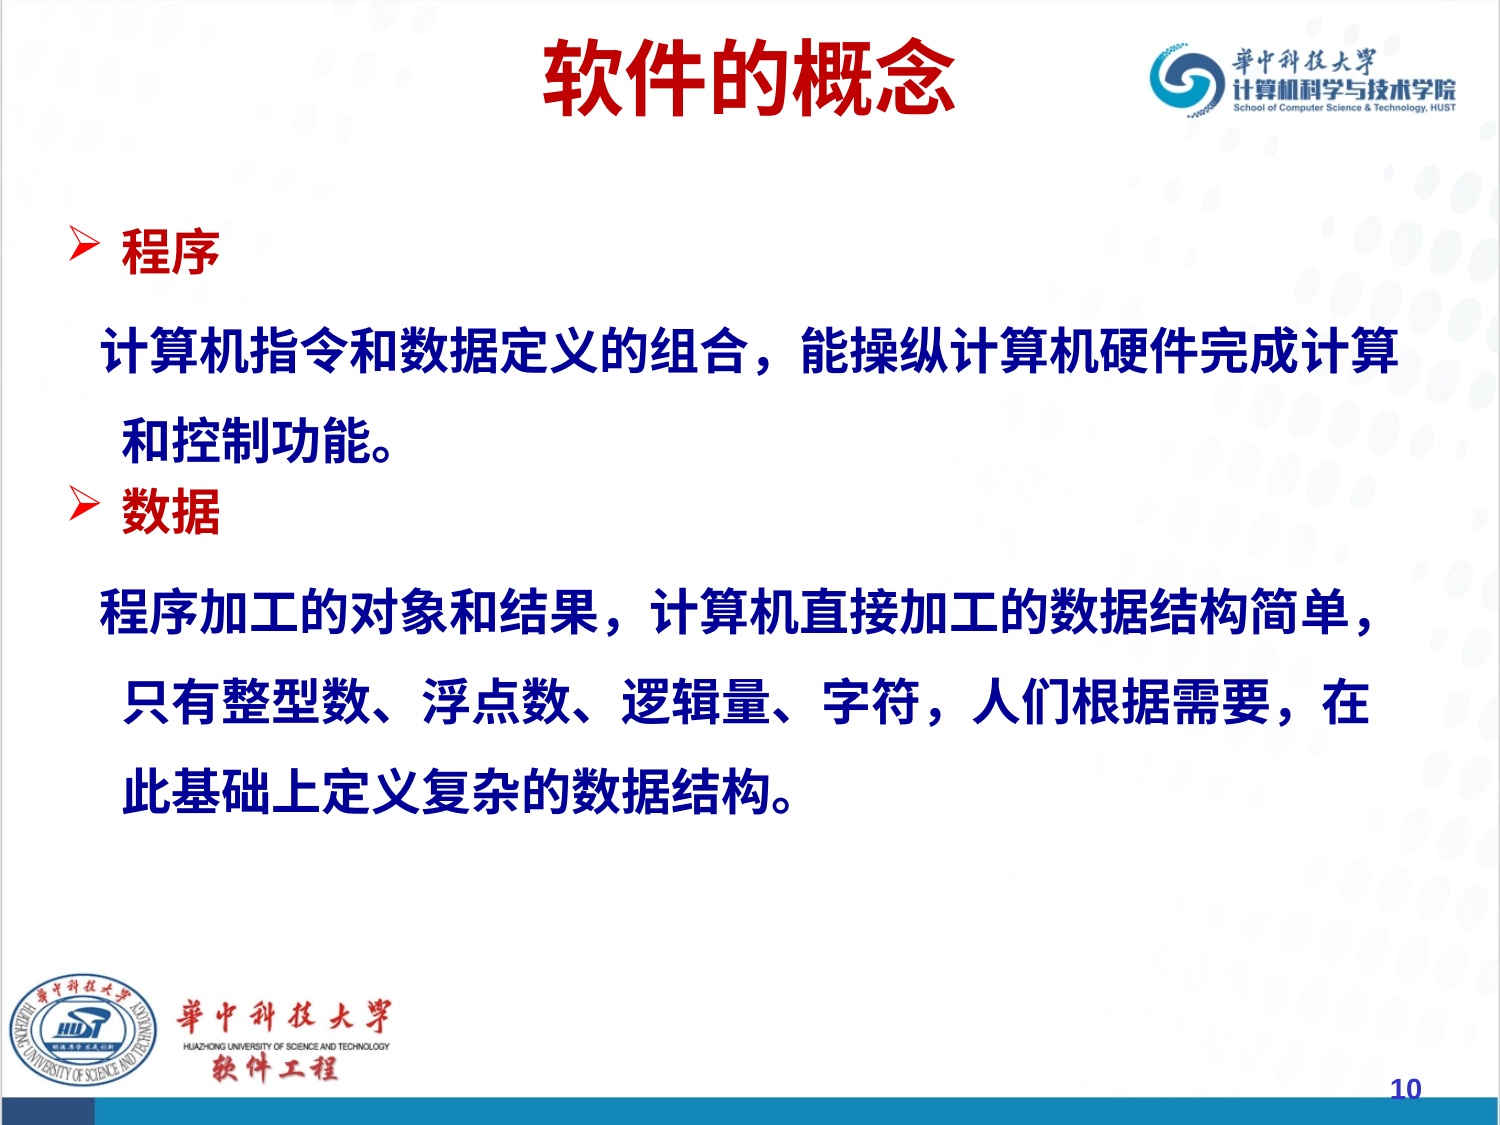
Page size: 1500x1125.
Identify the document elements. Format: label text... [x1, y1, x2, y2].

slide_number 10 [1087, 1062, 1438, 1103]
list 程序 计算机指令和数据定义的组合，能操纵计算机硬件完成计算和控制功能。 数据 程序加工的对象和结果，计算机直接加工的数据结构简单，只有整型数、浮点数、逻辑量、字符，人们根据需要，在此基础上定义复杂的数据结构。 [50, 212, 1432, 1055]
title 软件的概念 [75, 0, 1425, 153]
picture [0, 0, 1500, 1125]
